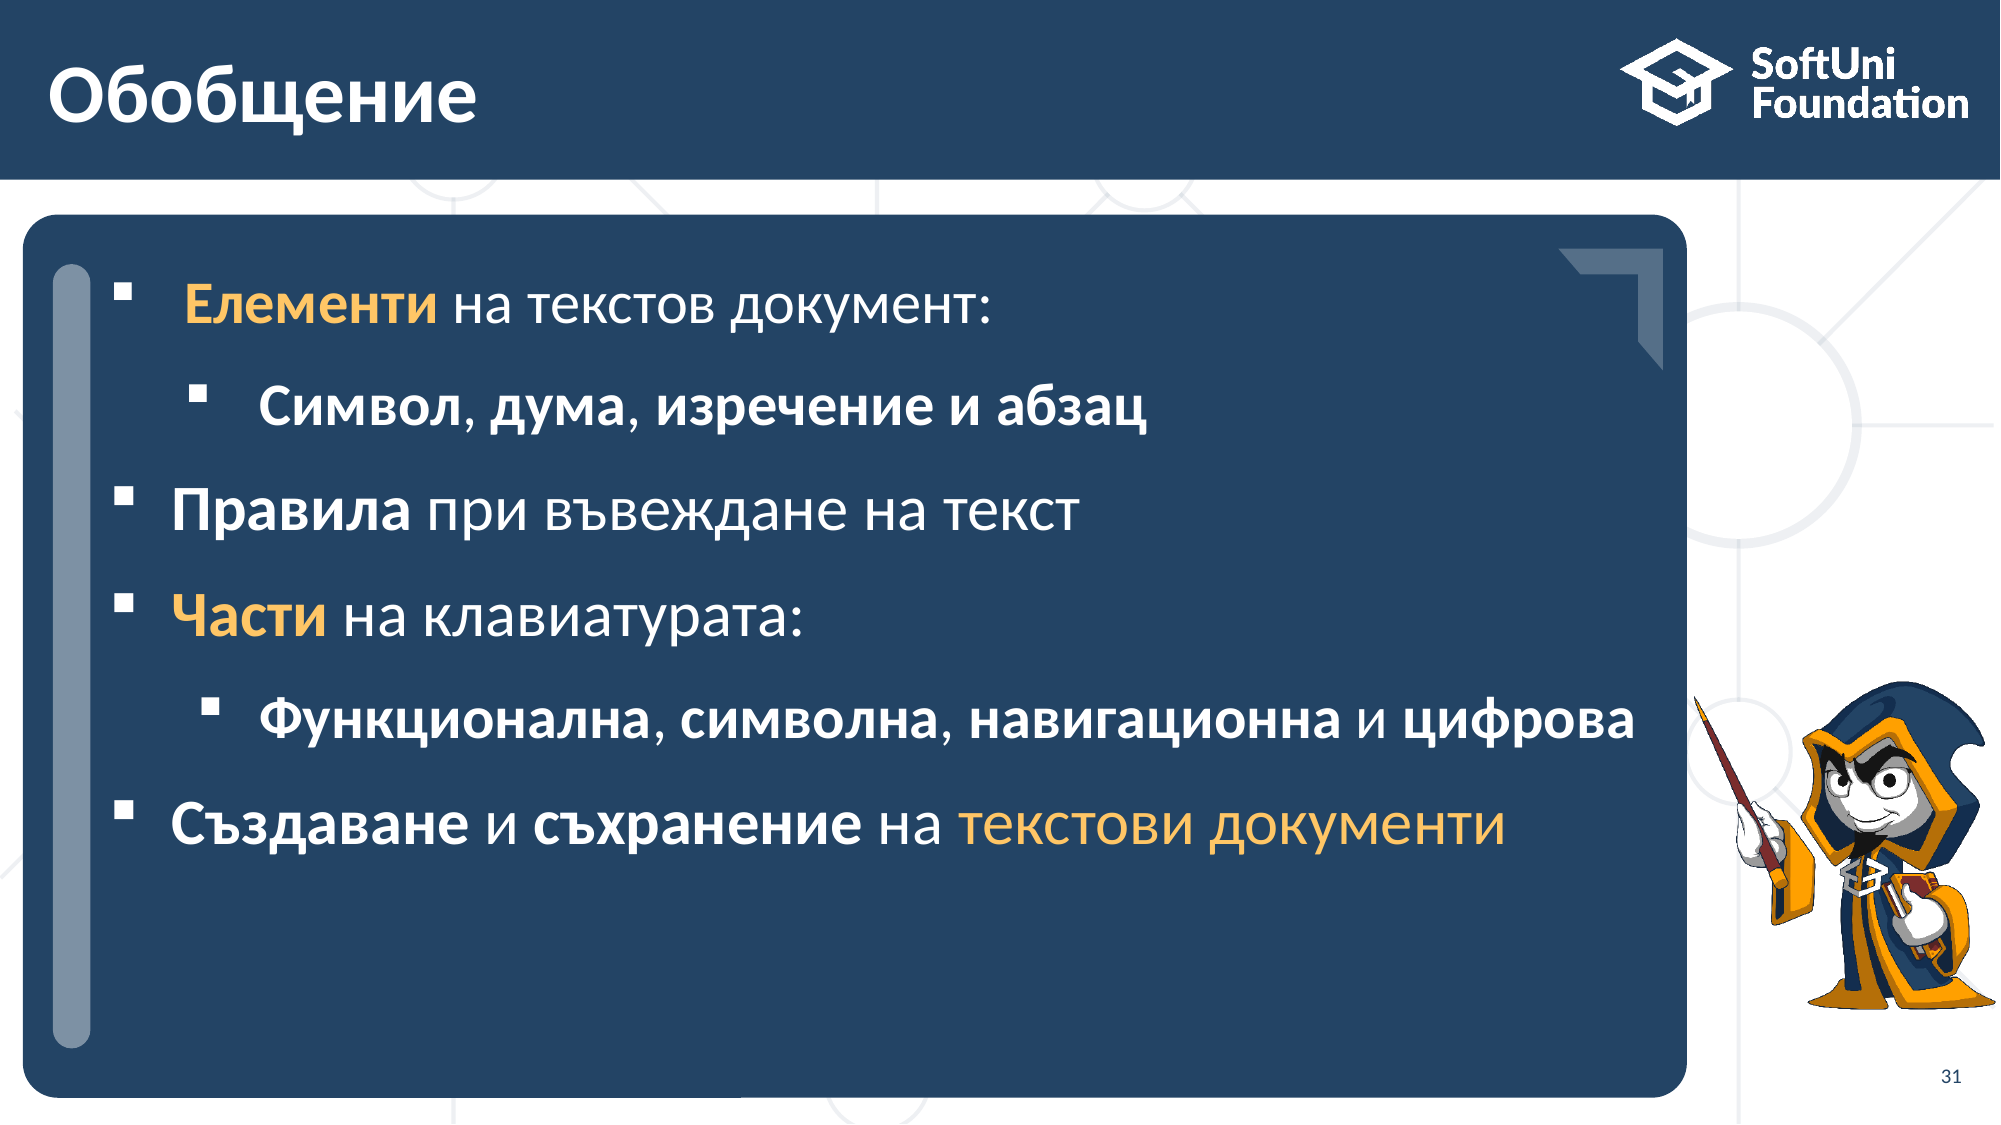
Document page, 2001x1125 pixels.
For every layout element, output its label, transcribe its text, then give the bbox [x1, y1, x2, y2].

slide_number 31 [1897, 1049, 1968, 1101]
picture [1682, 652, 2000, 1023]
title Обобщение [31, 16, 1591, 162]
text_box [22, 214, 1688, 1098]
picture [1619, 38, 1968, 126]
